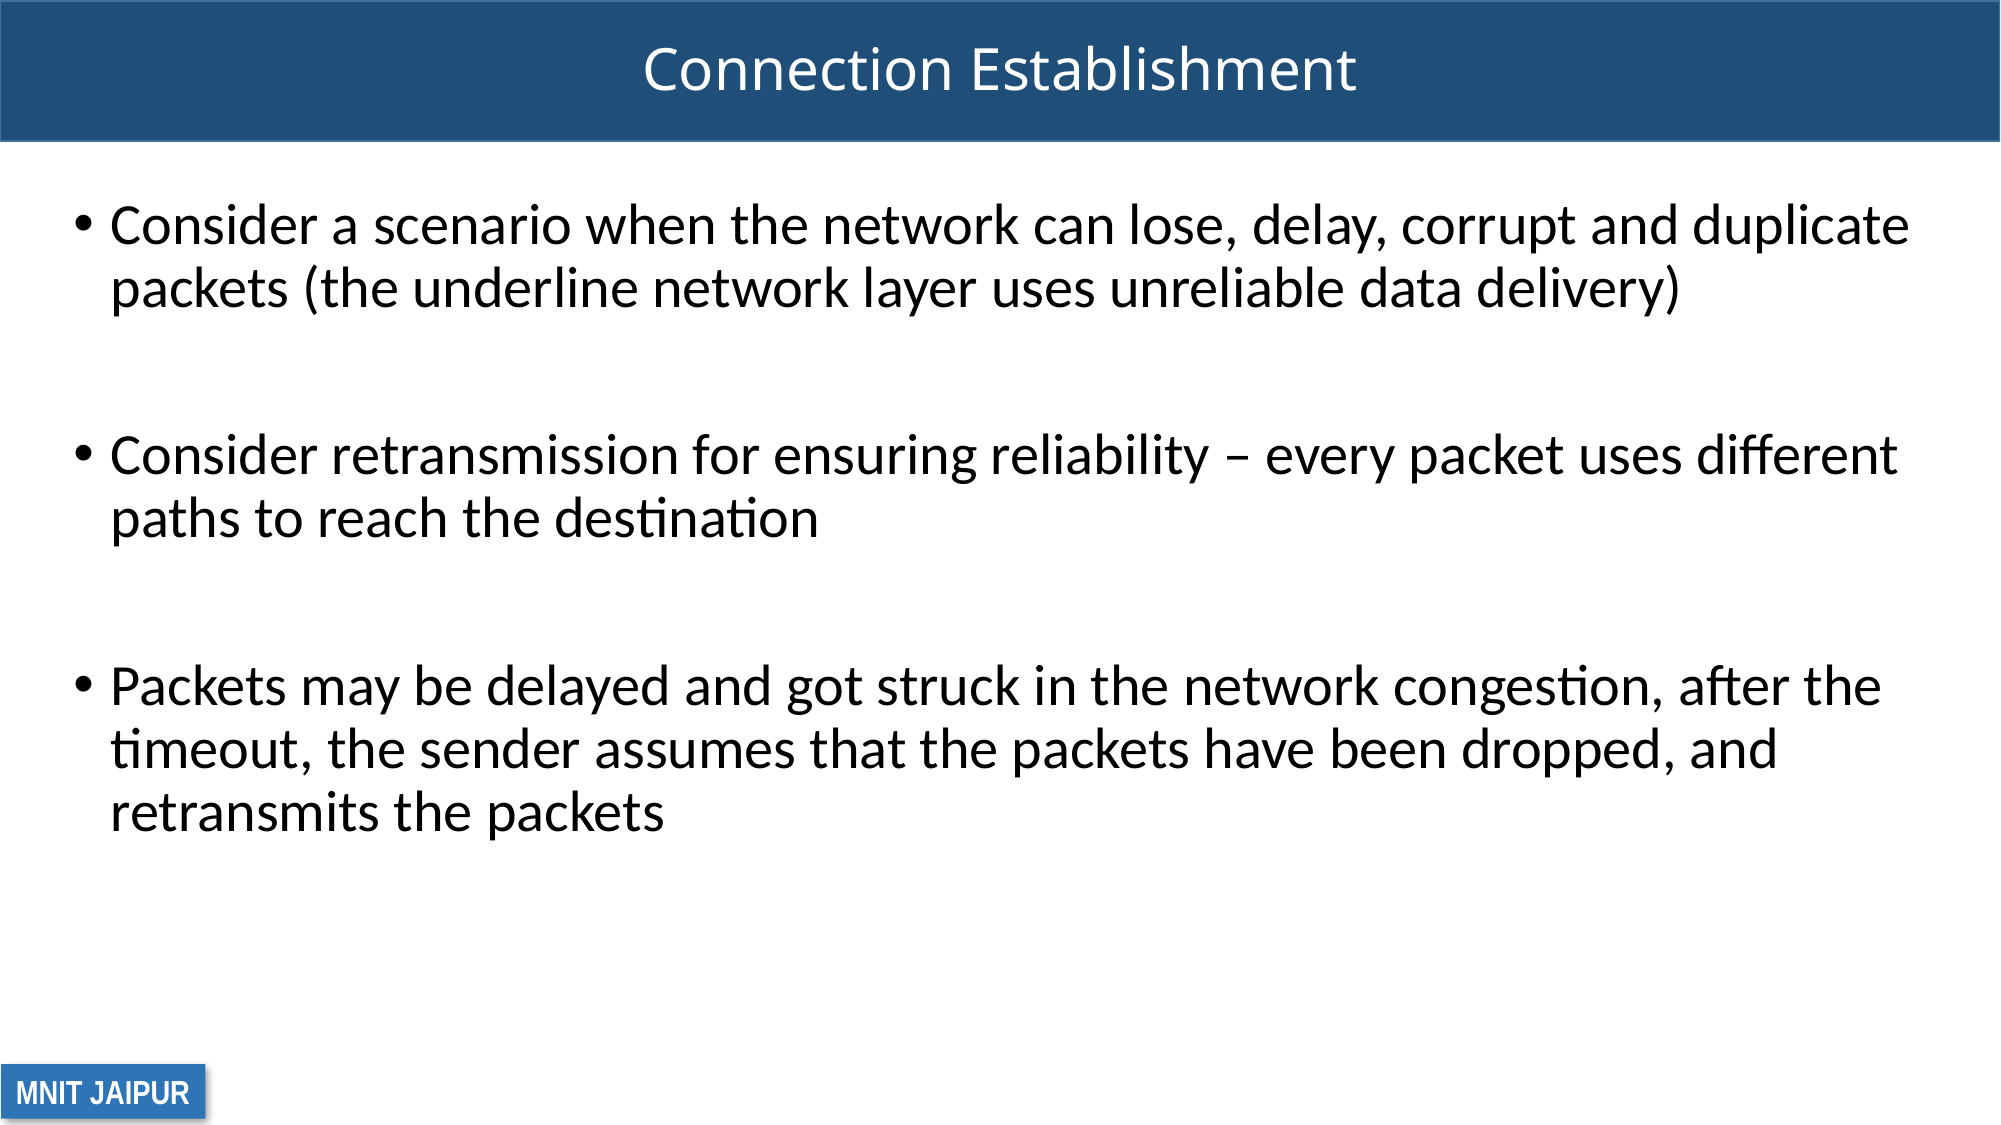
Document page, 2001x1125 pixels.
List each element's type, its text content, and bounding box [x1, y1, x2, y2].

title Connection Establishment [0, 1, 2000, 141]
list Consider a scenario when the network can lose, delay, corrupt and duplicate packets (the underline network layer uses unreliable data delivery) Consider retransmission for ensuring reliability – every packet uses different paths to reach the destination Packets may be delayed and got struck in the network congestion, after the timeout, the sender assumes that the packets have been dropped, and retransmits the packets [58, 186, 1954, 1065]
